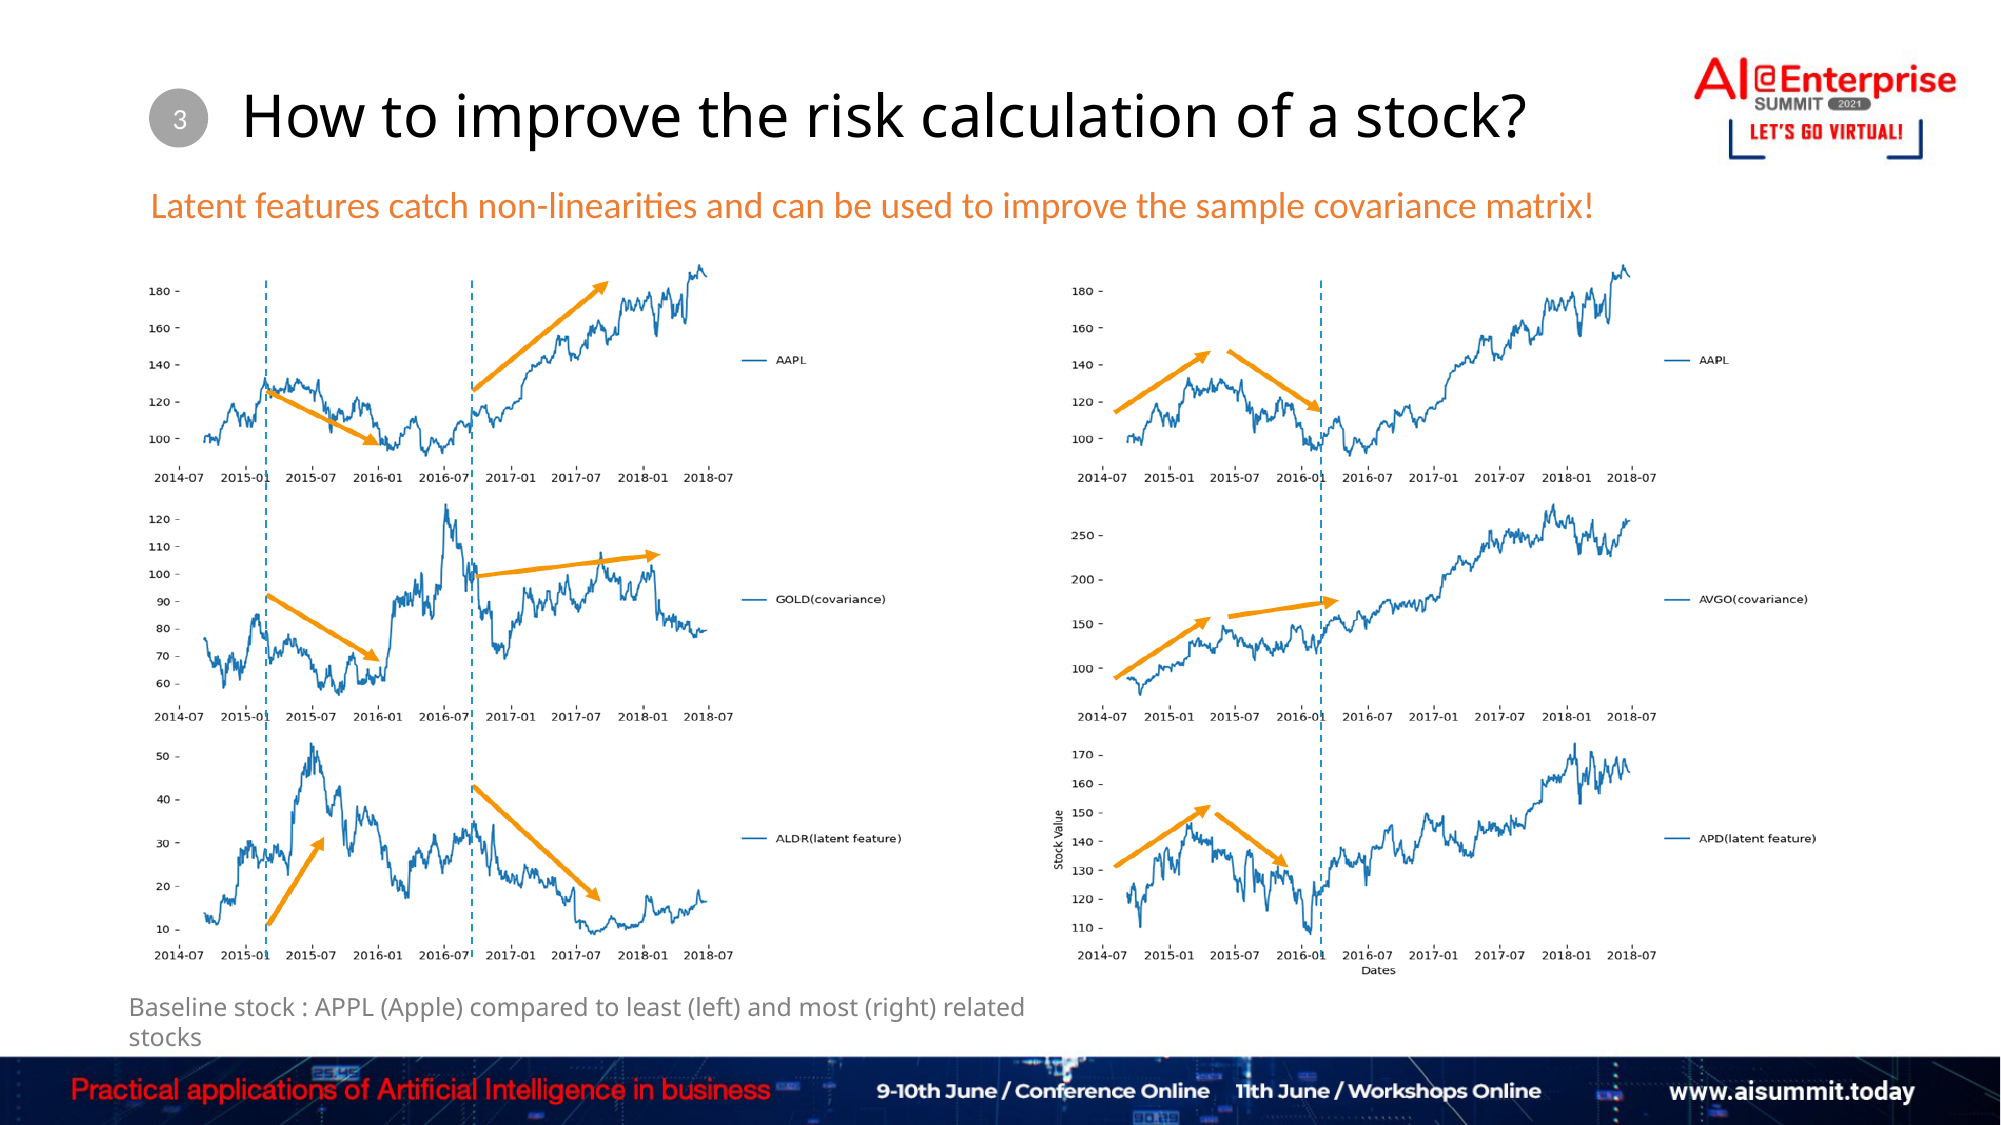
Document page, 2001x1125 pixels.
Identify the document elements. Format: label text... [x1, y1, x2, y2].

picture [0, 0, 2001, 1125]
text_box 3 [148, 87, 210, 149]
list Latent features catch non-linearities and can be used to improve the sample covariance matrix! [135, 178, 1863, 271]
text_box Baseline stock : APPL (Apple) compared to least (left) and most (right) related stocks [114, 984, 1051, 1060]
text_box How to improve the risk calculation of a stock? [226, 59, 1850, 177]
